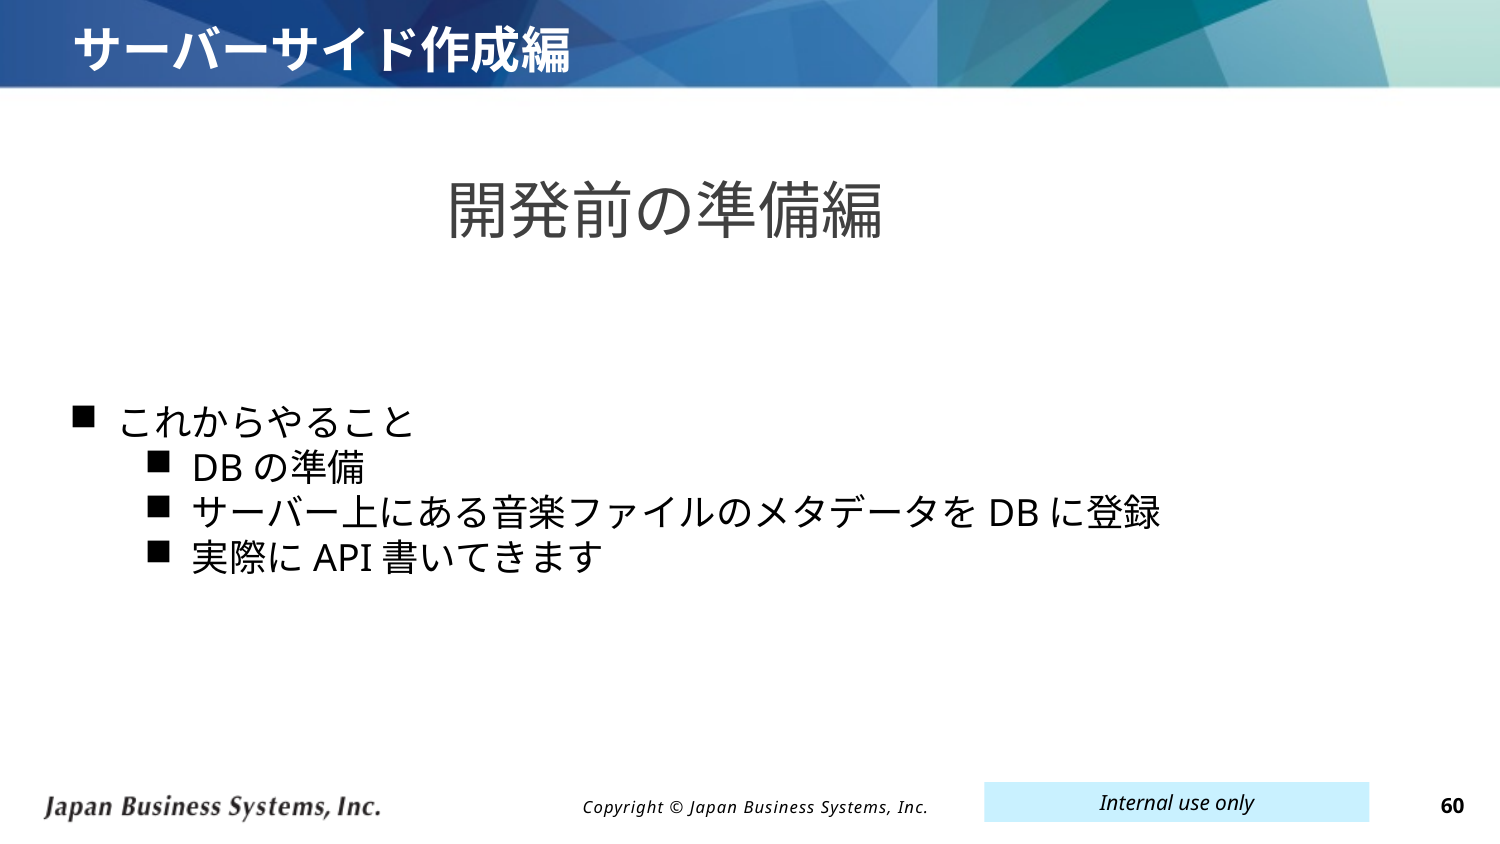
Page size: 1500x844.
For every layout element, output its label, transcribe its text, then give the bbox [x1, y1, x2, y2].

list 開発前の準備編 [431, 163, 910, 244]
title サーバーサイド作成編 [57, 10, 1441, 79]
text_box これからやること DBの準備 サーバー上にある音楽ファイルのメタデータをDBに登録 実際にAPI書いてきます [54, 392, 1177, 632]
picture [0, 0, 1500, 844]
